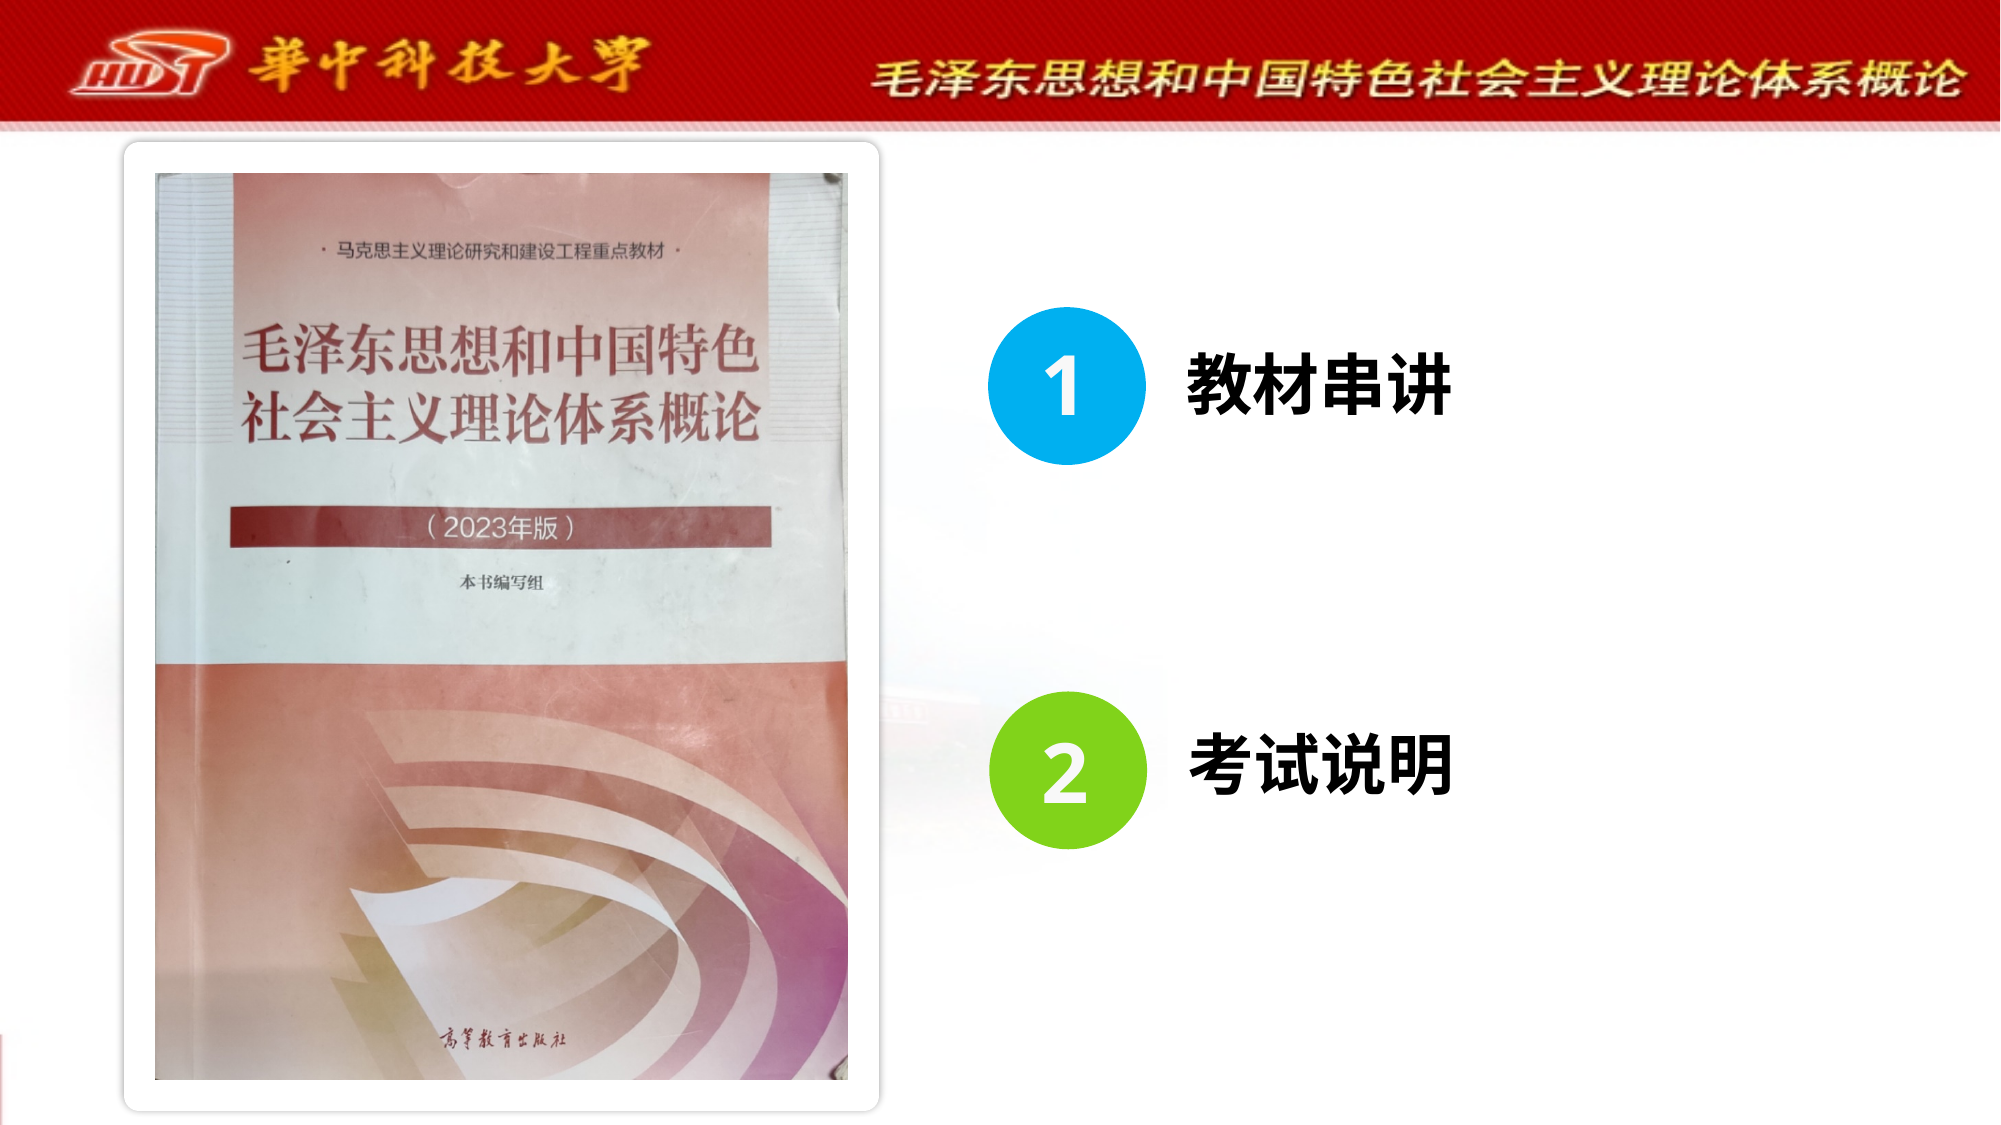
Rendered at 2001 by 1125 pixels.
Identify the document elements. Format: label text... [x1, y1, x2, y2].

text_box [987, 306, 1147, 466]
text_box 考试说明 [1172, 715, 1501, 810]
text_box 教材串讲 [1171, 335, 1500, 430]
picture [0, 0, 2001, 1125]
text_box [989, 691, 1148, 850]
